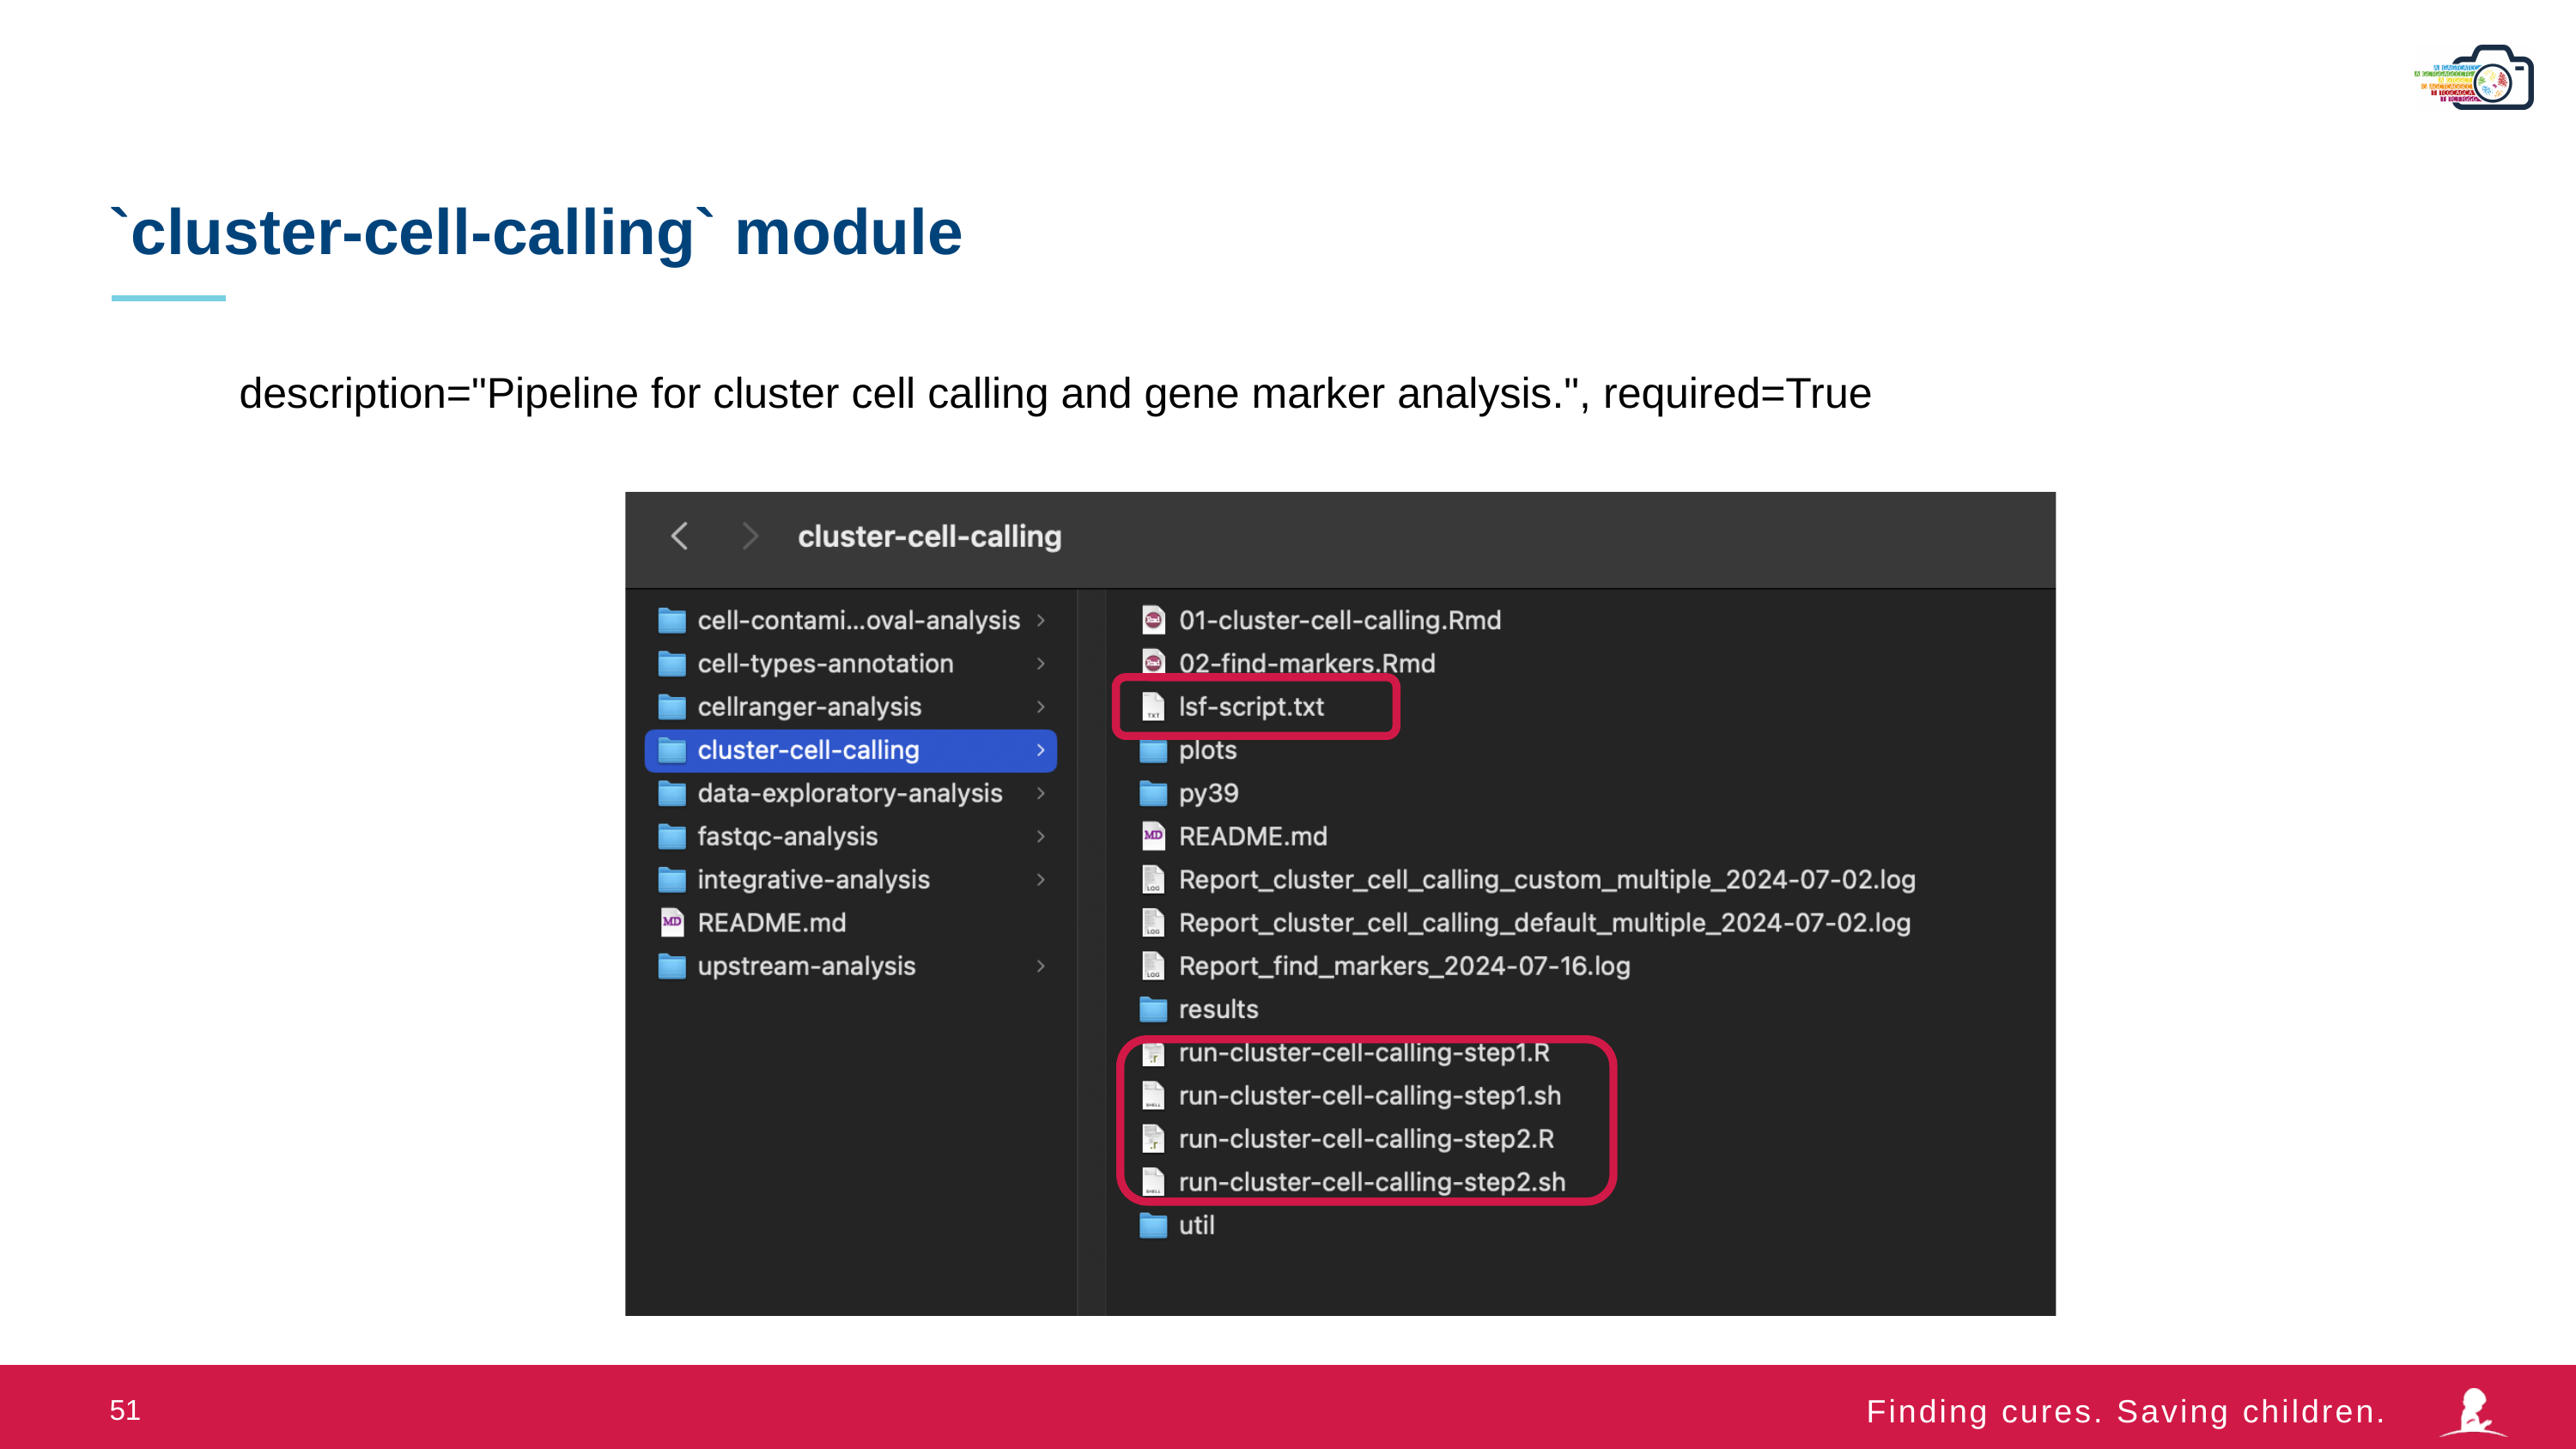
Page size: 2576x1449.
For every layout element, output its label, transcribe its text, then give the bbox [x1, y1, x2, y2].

picture [625, 492, 2057, 1316]
slide_number 51 [96, 1375, 228, 1442]
text_box description="Pipeline for cluster cell calling and gene marker analysis.", required=True [161, 332, 1948, 423]
picture [2415, 45, 2534, 110]
title `cluster-cell-calling` module [96, 77, 2475, 276]
